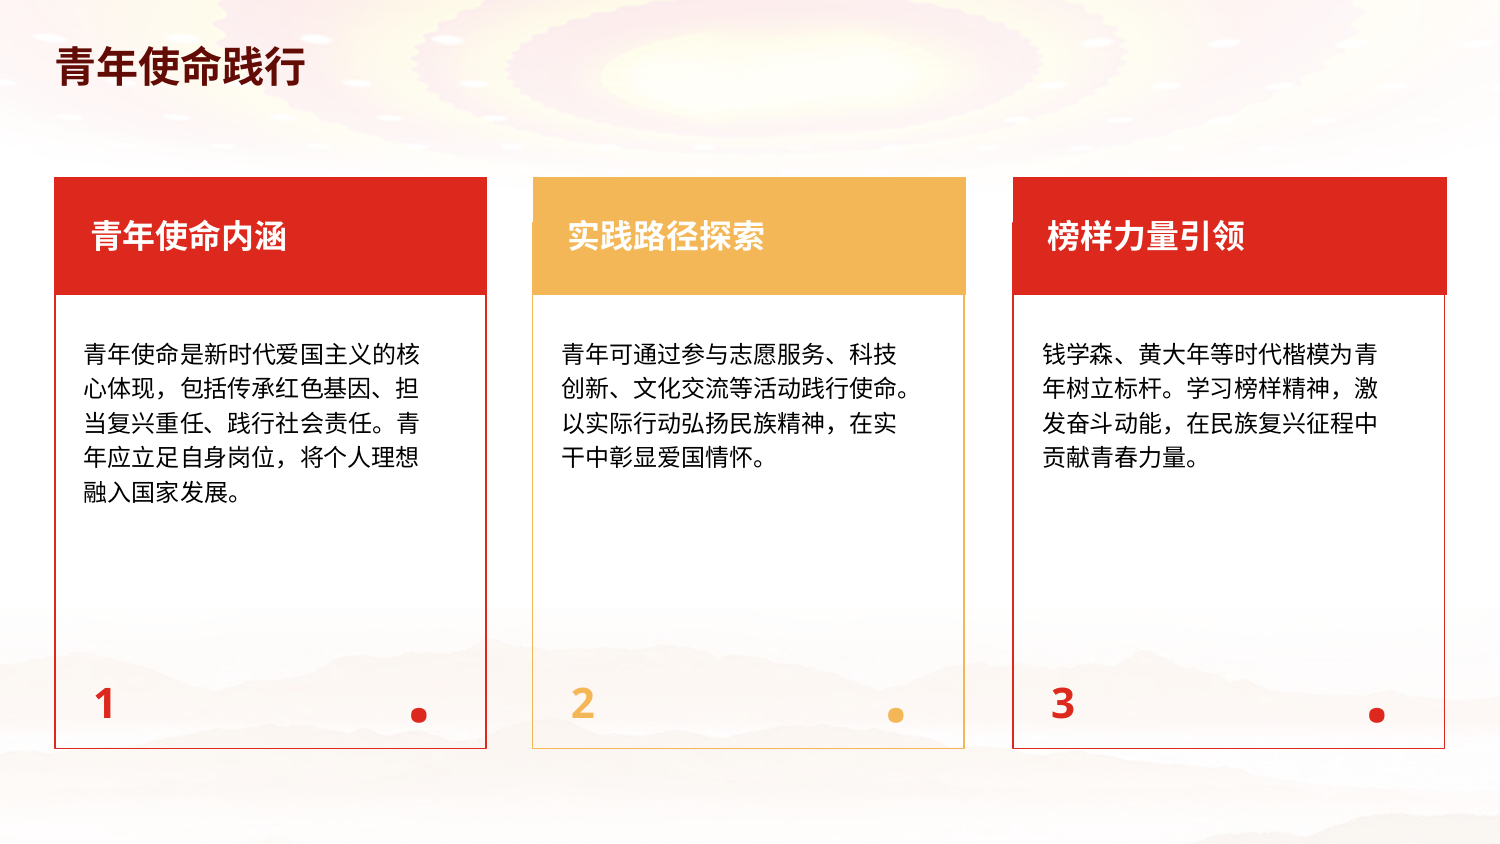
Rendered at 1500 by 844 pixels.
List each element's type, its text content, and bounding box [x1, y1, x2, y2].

text_box [532, 176, 967, 295]
text_box 榜样力量引领 [1032, 204, 1435, 267]
text_box 钱学森、黄大年等时代楷模为青年树立标杆。学习榜样精神，激发奋斗动能，在民族复兴征程中贡献青春力量。 [1027, 318, 1415, 487]
text_box 青年可通过参与志愿服务、科技创新、文化交流等活动践行使命。以实际行动弘扬民族精神，在实干中彰显爱国情怀。 [546, 318, 933, 487]
text_box [1013, 295, 1445, 749]
text_box 1 [54, 651, 156, 743]
text_box [54, 295, 487, 749]
picture [0, 0, 1500, 844]
text_box [1013, 176, 1447, 295]
text_box [53, 176, 488, 295]
text_box 实践路径探索 [552, 204, 959, 267]
text_box 青年使命内涵 [74, 204, 487, 267]
text_box · [1339, 620, 1415, 745]
text_box 青年使命是新时代爱国主义的核心体现，包括传承红色基因、担当复兴重任、践行社会责任。青年应立足自身岗位，将个人理想融入国家发展。 [68, 318, 457, 522]
text_box 3 [1012, 651, 1114, 743]
text_box · [858, 620, 935, 745]
text_box 2 [532, 651, 633, 743]
text_box · [381, 620, 457, 745]
text_box 青年使命践行 [39, 15, 1500, 106]
text_box [532, 295, 964, 749]
